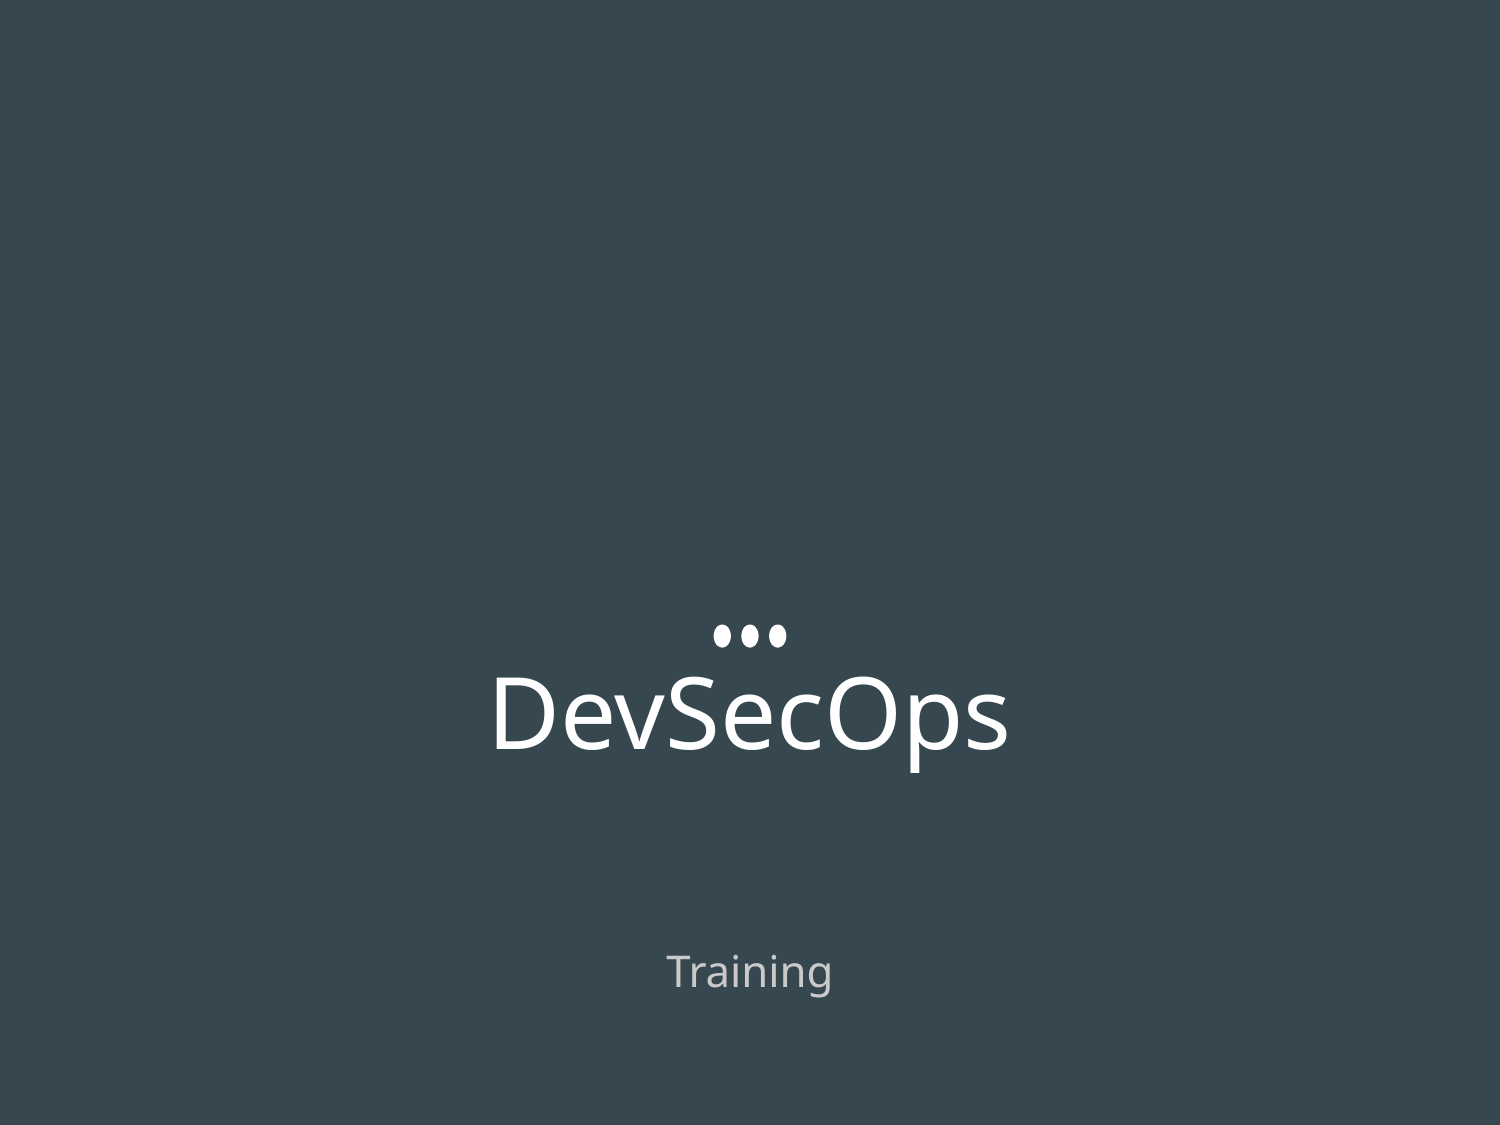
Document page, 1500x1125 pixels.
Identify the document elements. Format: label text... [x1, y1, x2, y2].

title DevSecOps [110, 288, 1390, 794]
subtitle Training [110, 925, 1390, 1125]
